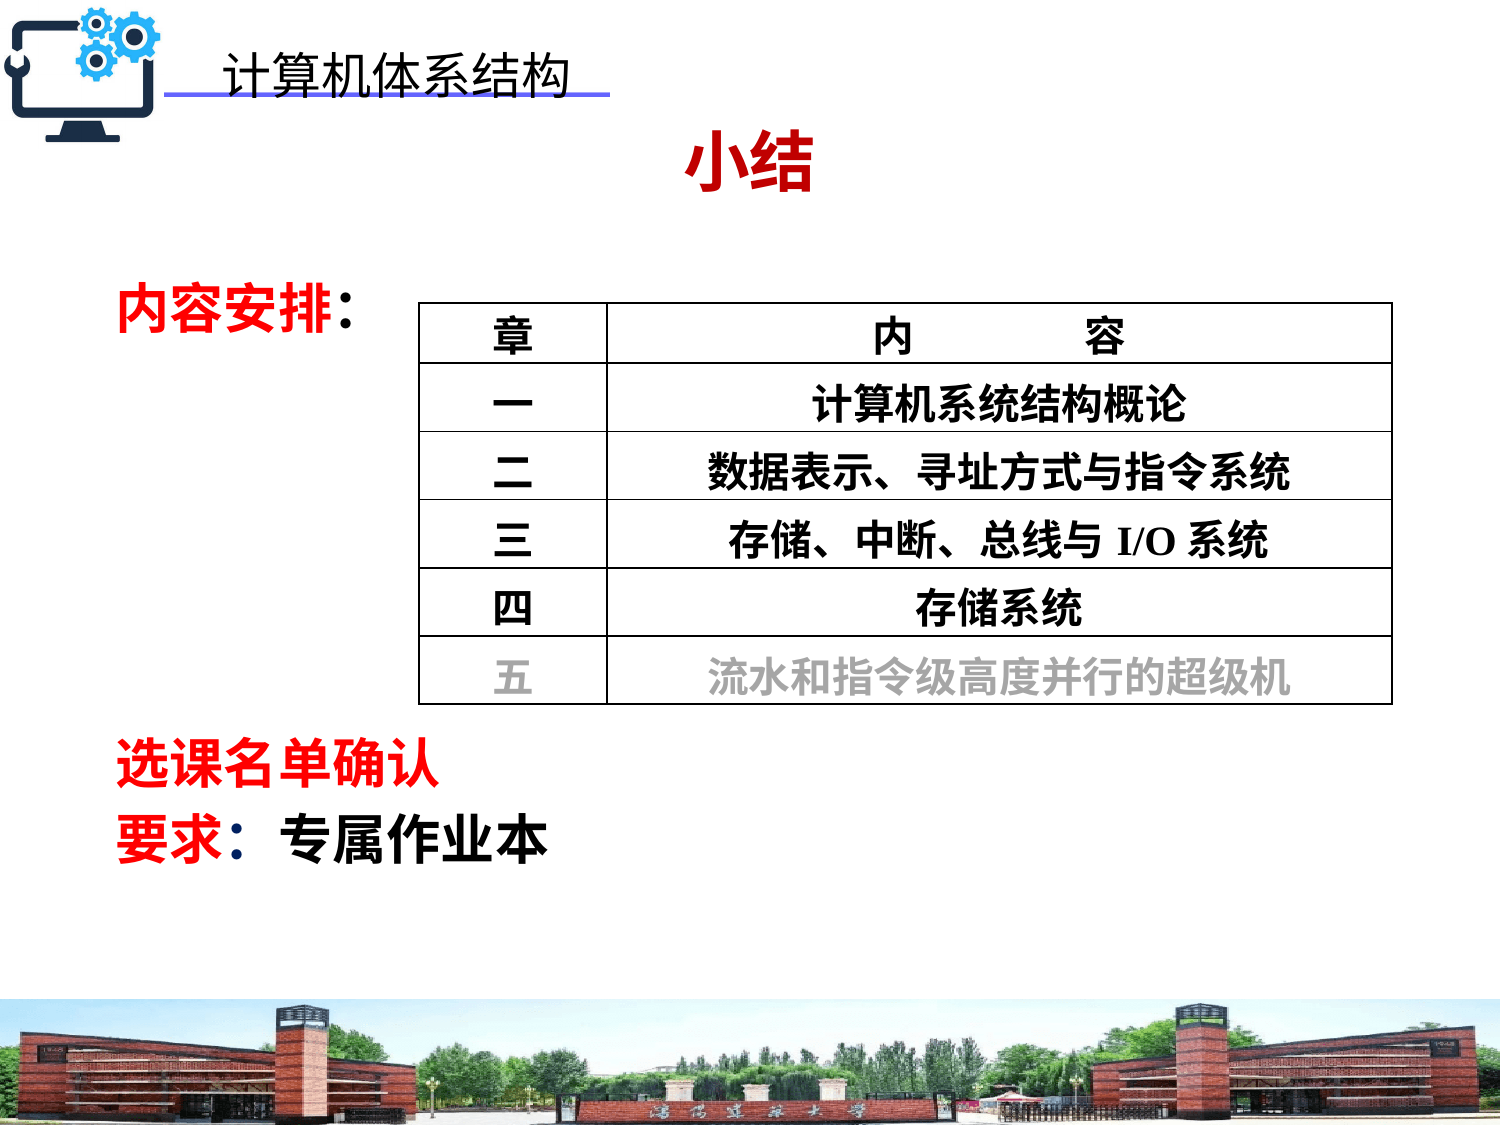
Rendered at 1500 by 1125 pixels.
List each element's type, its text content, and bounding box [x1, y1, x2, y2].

table_cell 计算机系统结构概论 [608, 364, 1391, 431]
table_cell 数据表示、寻址方式与指令系统 [608, 432, 1391, 499]
picture [0, 0, 231, 149]
picture [281, 90, 303, 97]
table_cell 流水和指令级高度并行的超级机 [608, 637, 1391, 703]
picture [307, 87, 332, 97]
table_cell 五 [420, 637, 606, 703]
list 内容安排： 选课名单确认 要求：专属作业本 [100, 267, 1376, 905]
picture [369, 87, 379, 97]
table_header 章 [420, 304, 606, 362]
picture [343, 87, 360, 97]
table_cell 一 [420, 364, 606, 431]
picture [535, 87, 563, 97]
picture [231, 87, 252, 97]
table_cell 三 [420, 500, 606, 567]
picture [516, 87, 531, 97]
table_cell 存储系统 [608, 569, 1391, 635]
table_cell 二 [420, 432, 606, 499]
picture [447, 87, 494, 97]
picture [336, 87, 343, 97]
picture [383, 87, 400, 97]
picture [404, 87, 445, 97]
title 小结 [112, 99, 1388, 220]
picture [498, 87, 512, 92]
picture [256, 87, 284, 97]
picture [564, 87, 610, 97]
table_header 内 容 [608, 304, 1391, 362]
table_cell 四 [420, 569, 606, 635]
picture [0, 999, 1500, 1125]
table_cell 存储、中断、总线与I/O系统 [608, 500, 1391, 567]
